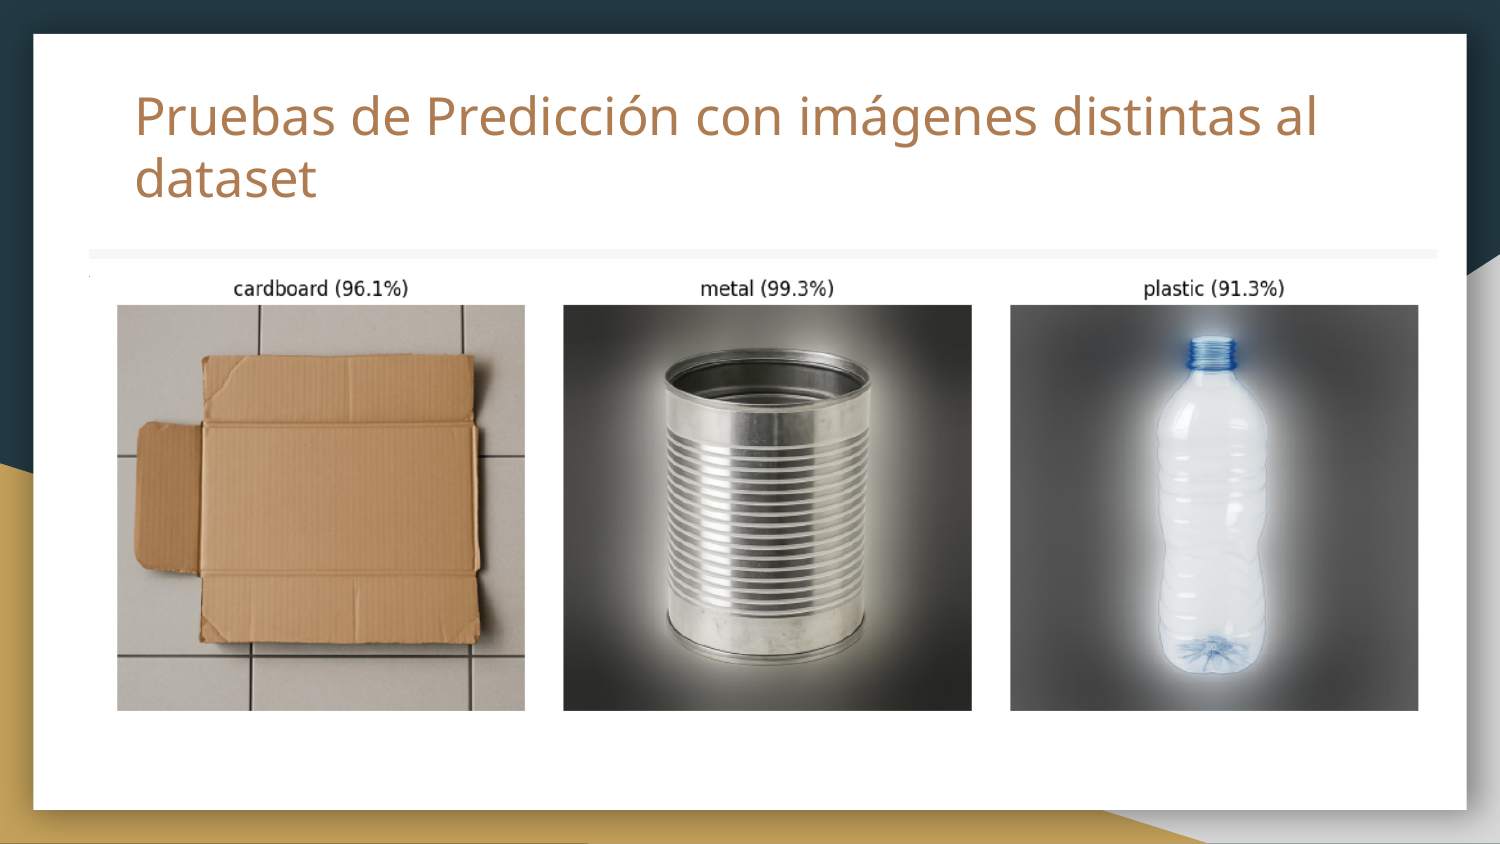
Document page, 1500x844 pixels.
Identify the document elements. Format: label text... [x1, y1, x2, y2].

title Pruebas de Predicción con imágenes distintas al dataset [119, 67, 1351, 225]
picture [89, 248, 1437, 720]
